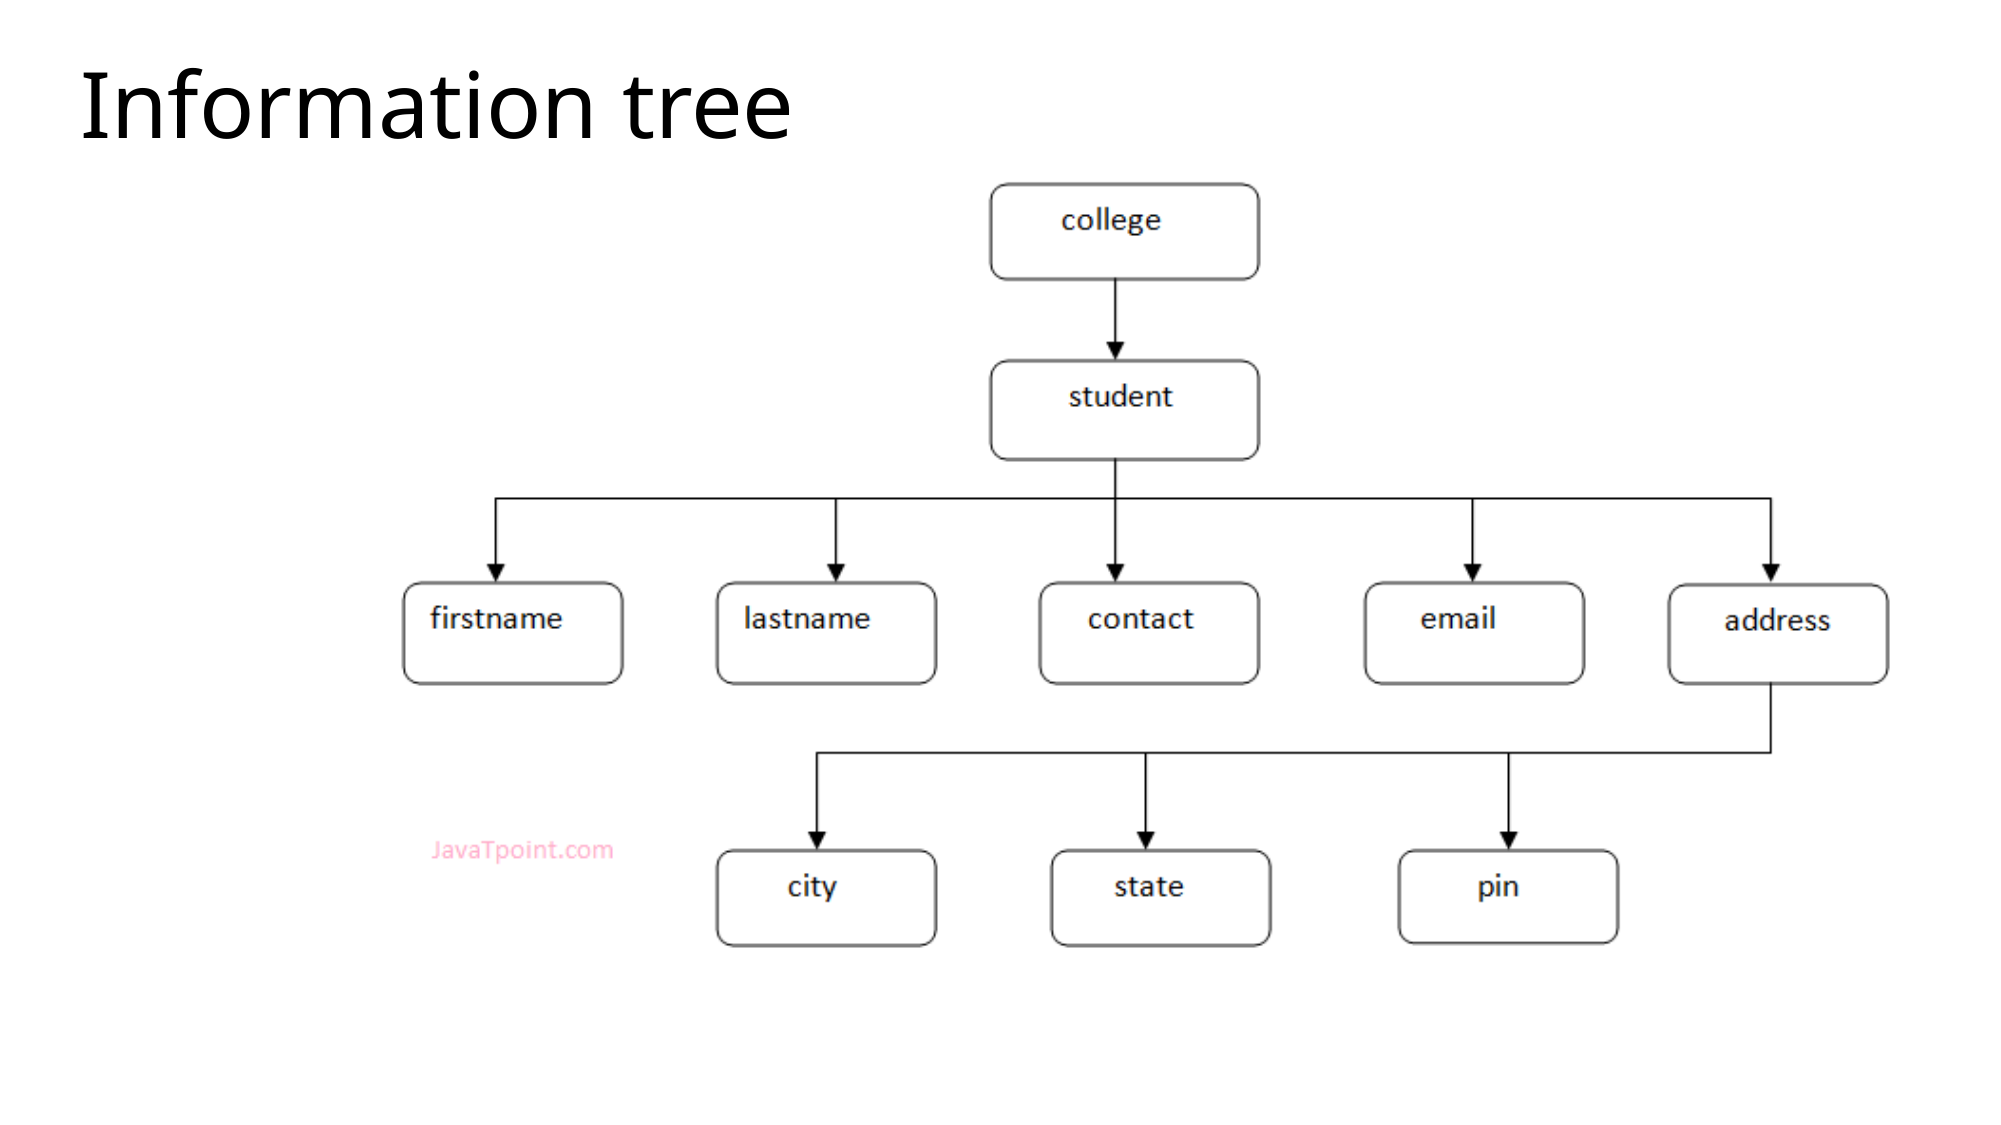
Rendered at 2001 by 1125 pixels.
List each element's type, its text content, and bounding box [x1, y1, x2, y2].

title Information tree [65, 0, 1790, 218]
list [364, 160, 1909, 965]
